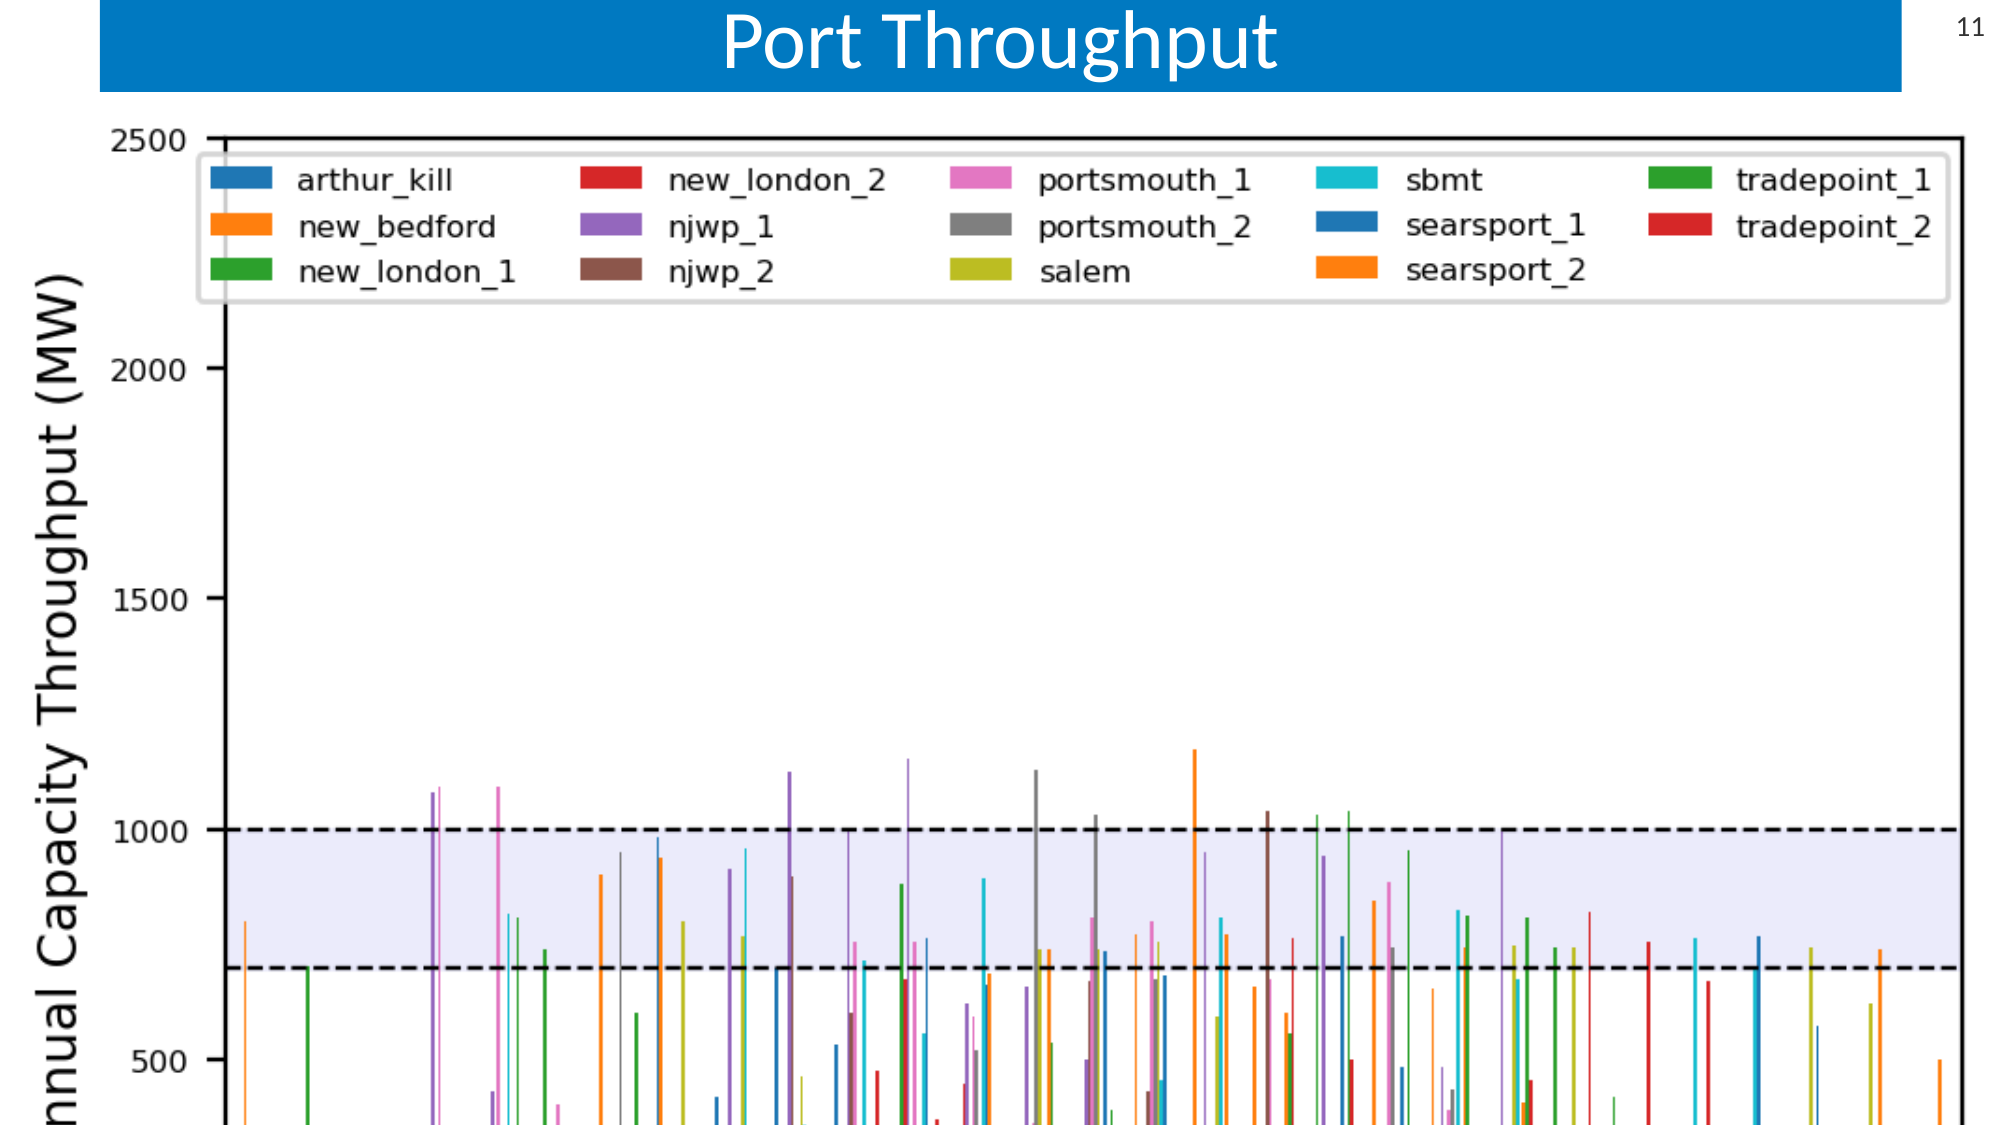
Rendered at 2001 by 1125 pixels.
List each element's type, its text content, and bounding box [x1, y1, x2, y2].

title Port Throughput [99, 0, 1902, 91]
picture [0, 92, 2000, 1125]
